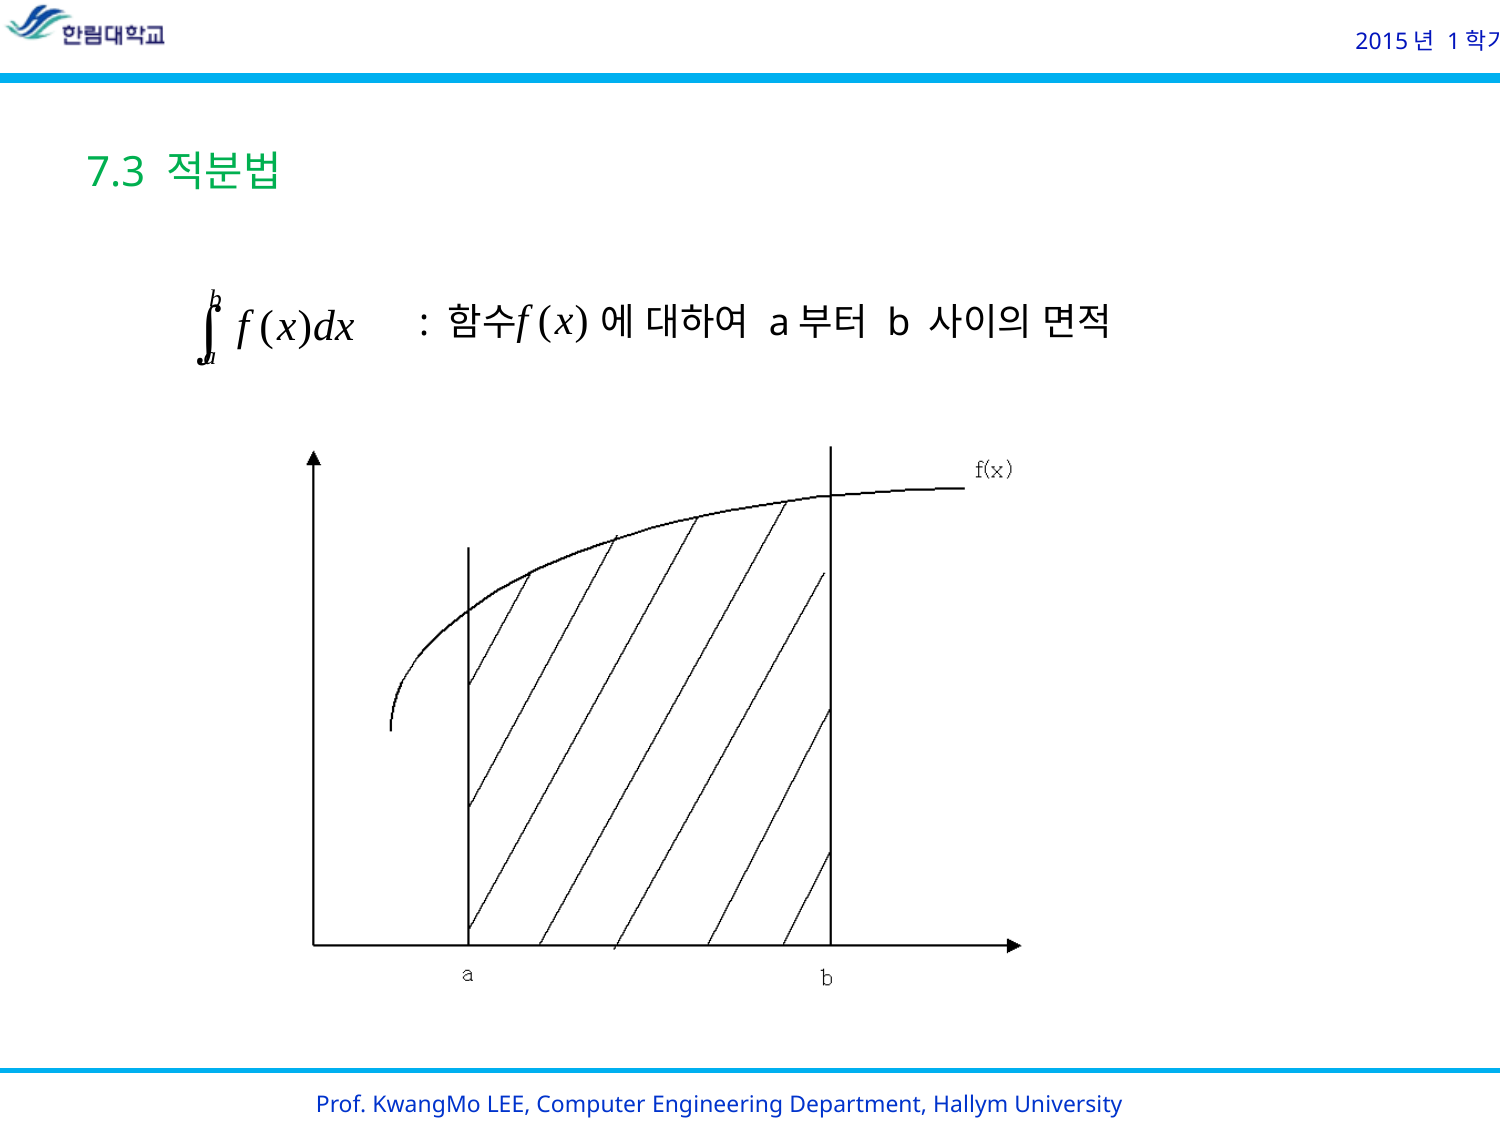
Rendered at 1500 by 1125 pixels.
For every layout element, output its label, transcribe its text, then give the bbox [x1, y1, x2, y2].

text_box 2015년 1학기 [1340, 19, 1500, 62]
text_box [64, 136, 1159, 1012]
picture [0, 0, 174, 59]
text_box Prof. KwangMo LEE, Computer Engineering Department, Hallym University [301, 1082, 1247, 1125]
